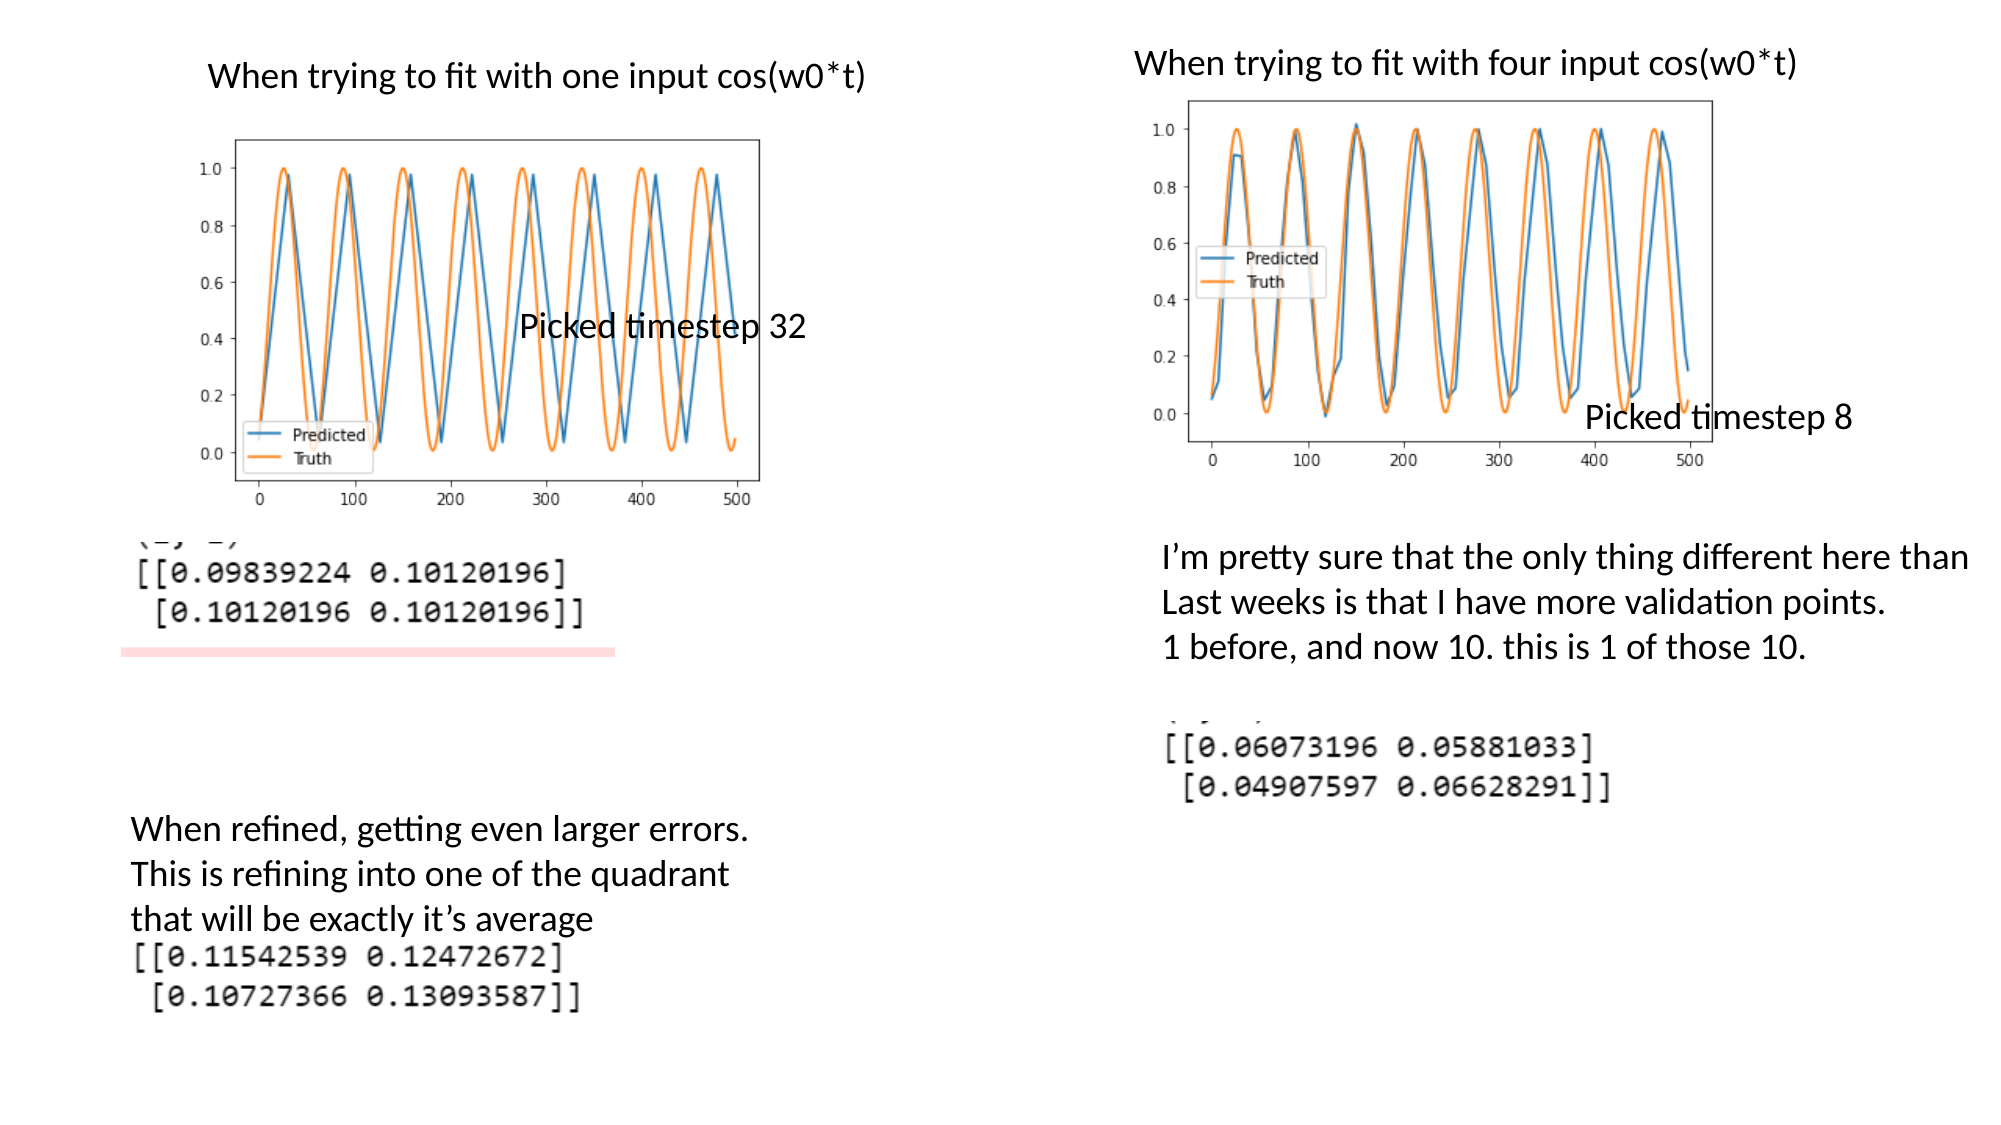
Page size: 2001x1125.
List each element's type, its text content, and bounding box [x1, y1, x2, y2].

picture [1141, 721, 1653, 822]
text_box Picked timestep 8 [1723, 385, 1869, 445]
text_box When trying to fit with four input cos(w0*t) [1119, 30, 1823, 91]
picture [1141, 91, 1723, 479]
text_box When trying to fit with one input cos(w0*t) [192, 44, 891, 104]
picture [188, 130, 770, 518]
picture [115, 542, 615, 658]
text_box When refined, getting even larger errors. This is refining into one of the quadrant that will be exactly it’s average [115, 796, 767, 947]
text_box Picked timestep 32 [770, 293, 822, 354]
text_box I’m pretty sure that the only thing different here than Last weeks is that I have more validation points. 1 before, and now 10. this is 1 of those 10. [1146, 524, 1995, 674]
picture [115, 924, 593, 1027]
